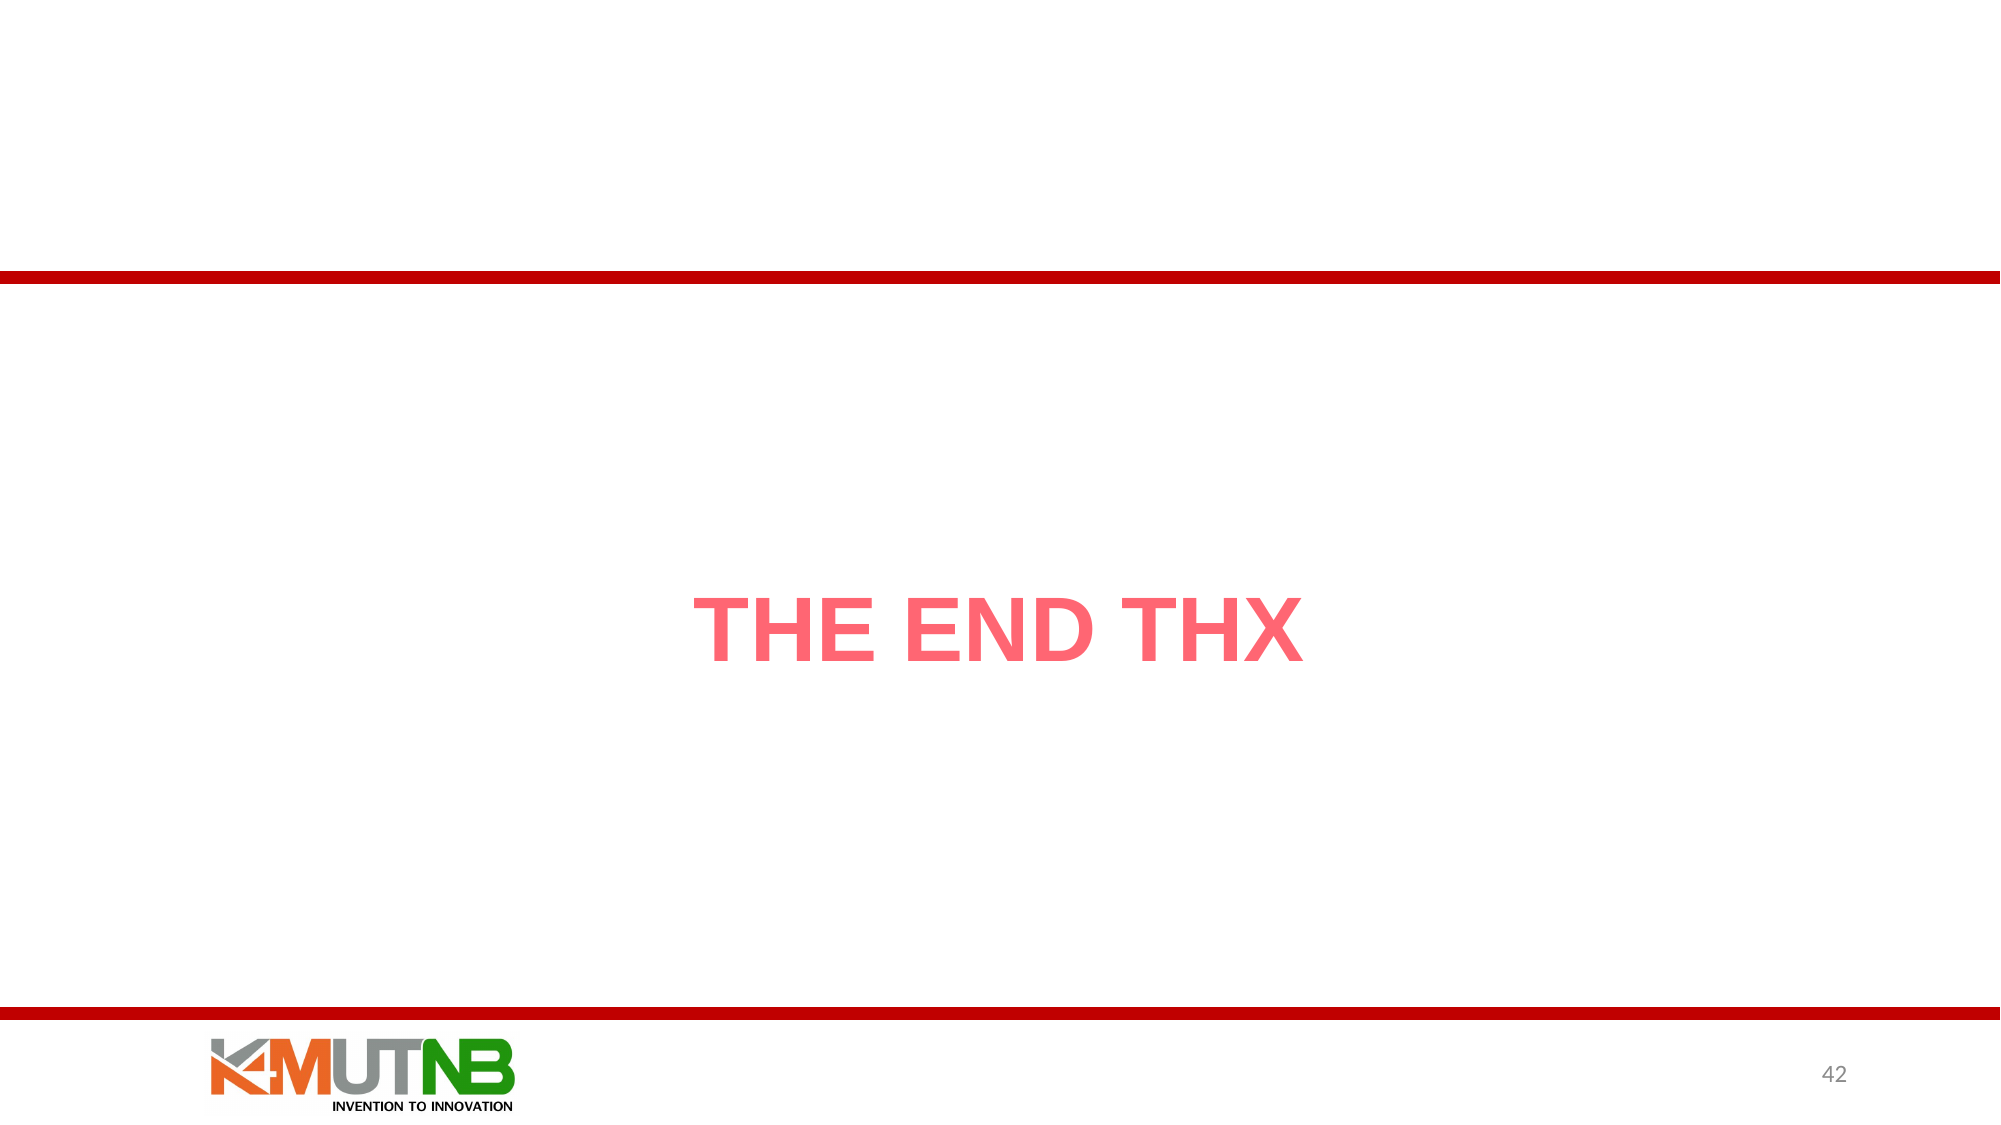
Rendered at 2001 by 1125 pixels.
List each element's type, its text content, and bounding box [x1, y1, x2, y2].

slide_number 42 [1412, 1042, 1863, 1103]
text_box THE END THX [679, 562, 1321, 688]
picture [204, 1031, 520, 1116]
